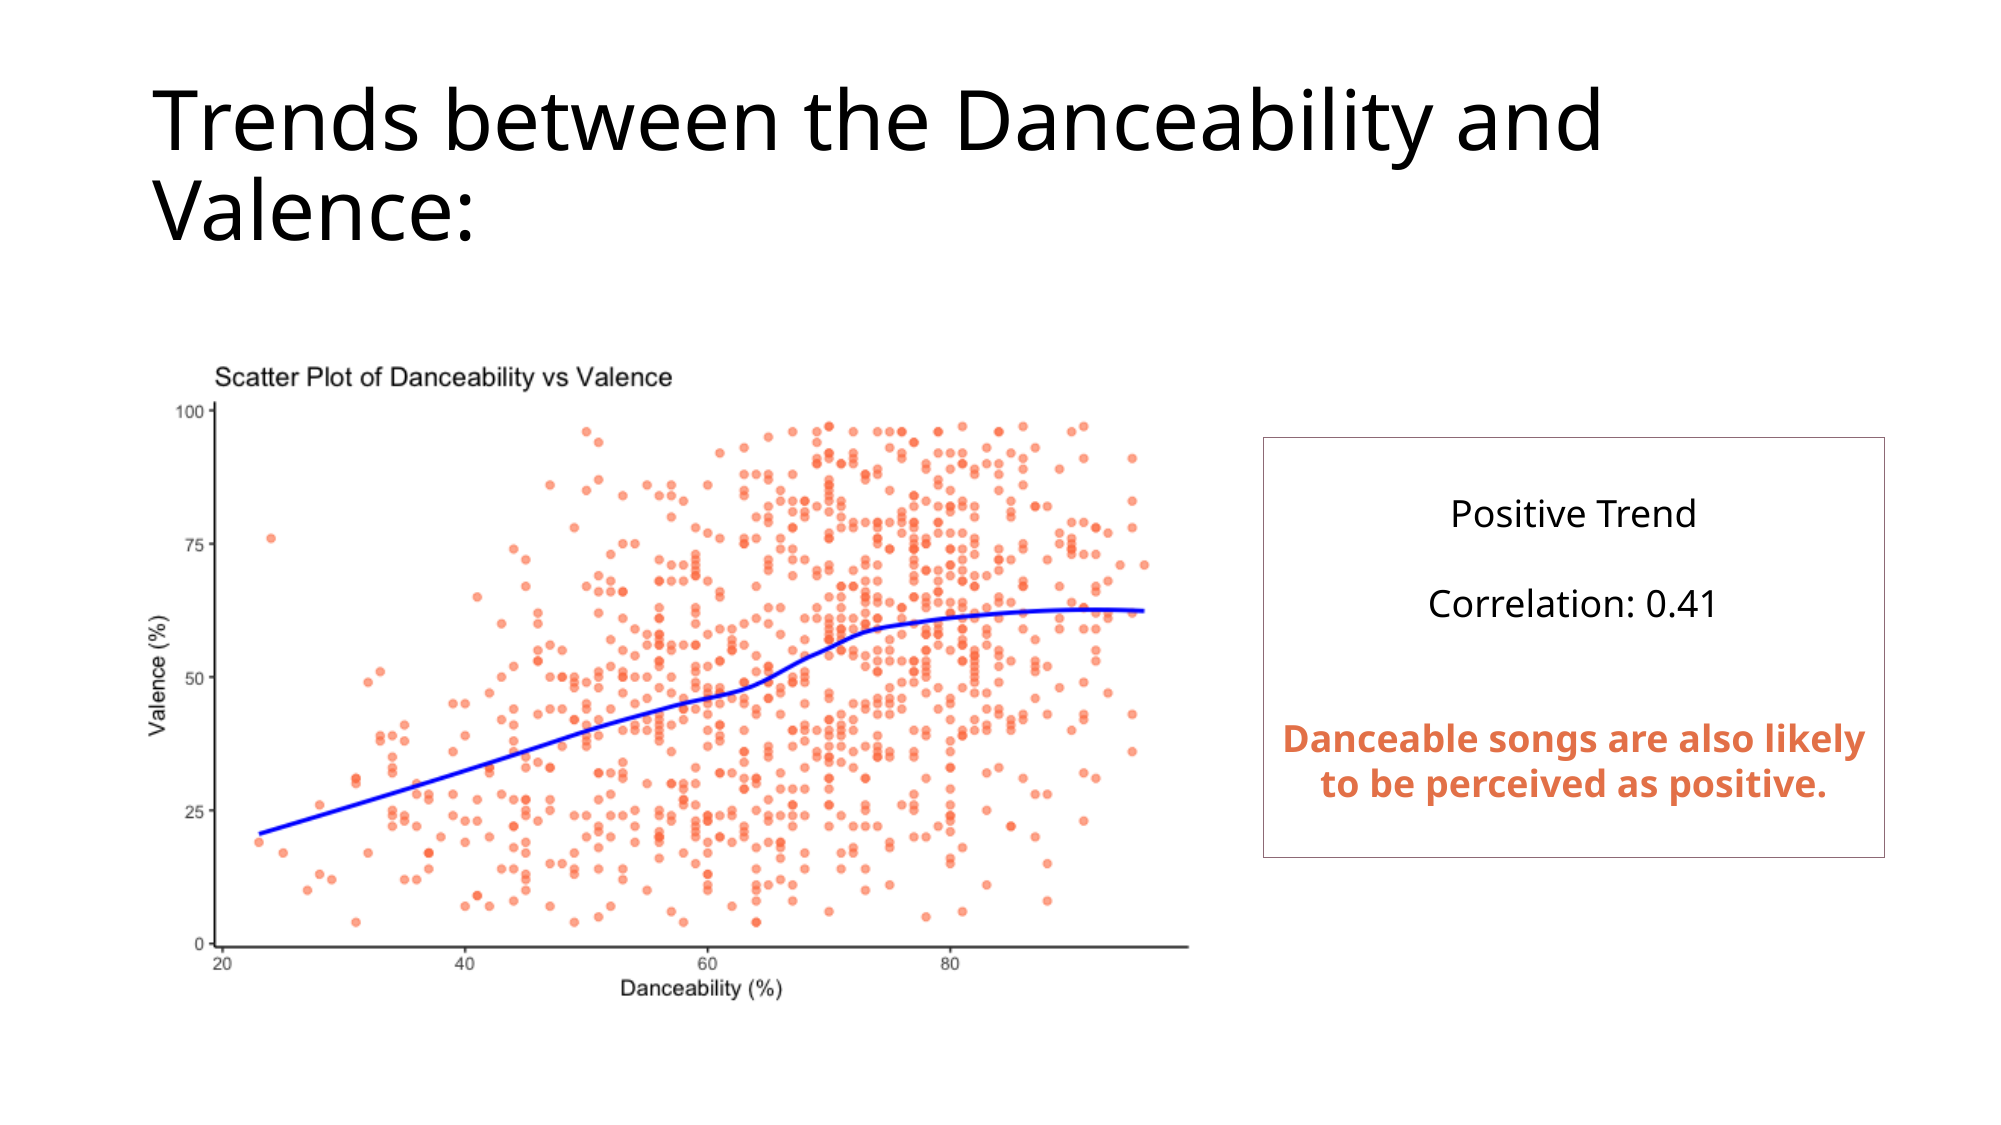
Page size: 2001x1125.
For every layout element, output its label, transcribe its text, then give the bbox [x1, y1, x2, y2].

text_box Positive Trend Correlation: 0.41 Danceable songs are also likely to be perceived as positive. [1263, 437, 1885, 858]
title Trends between the Danceability and Valence: [137, 59, 1863, 278]
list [137, 355, 1201, 1012]
